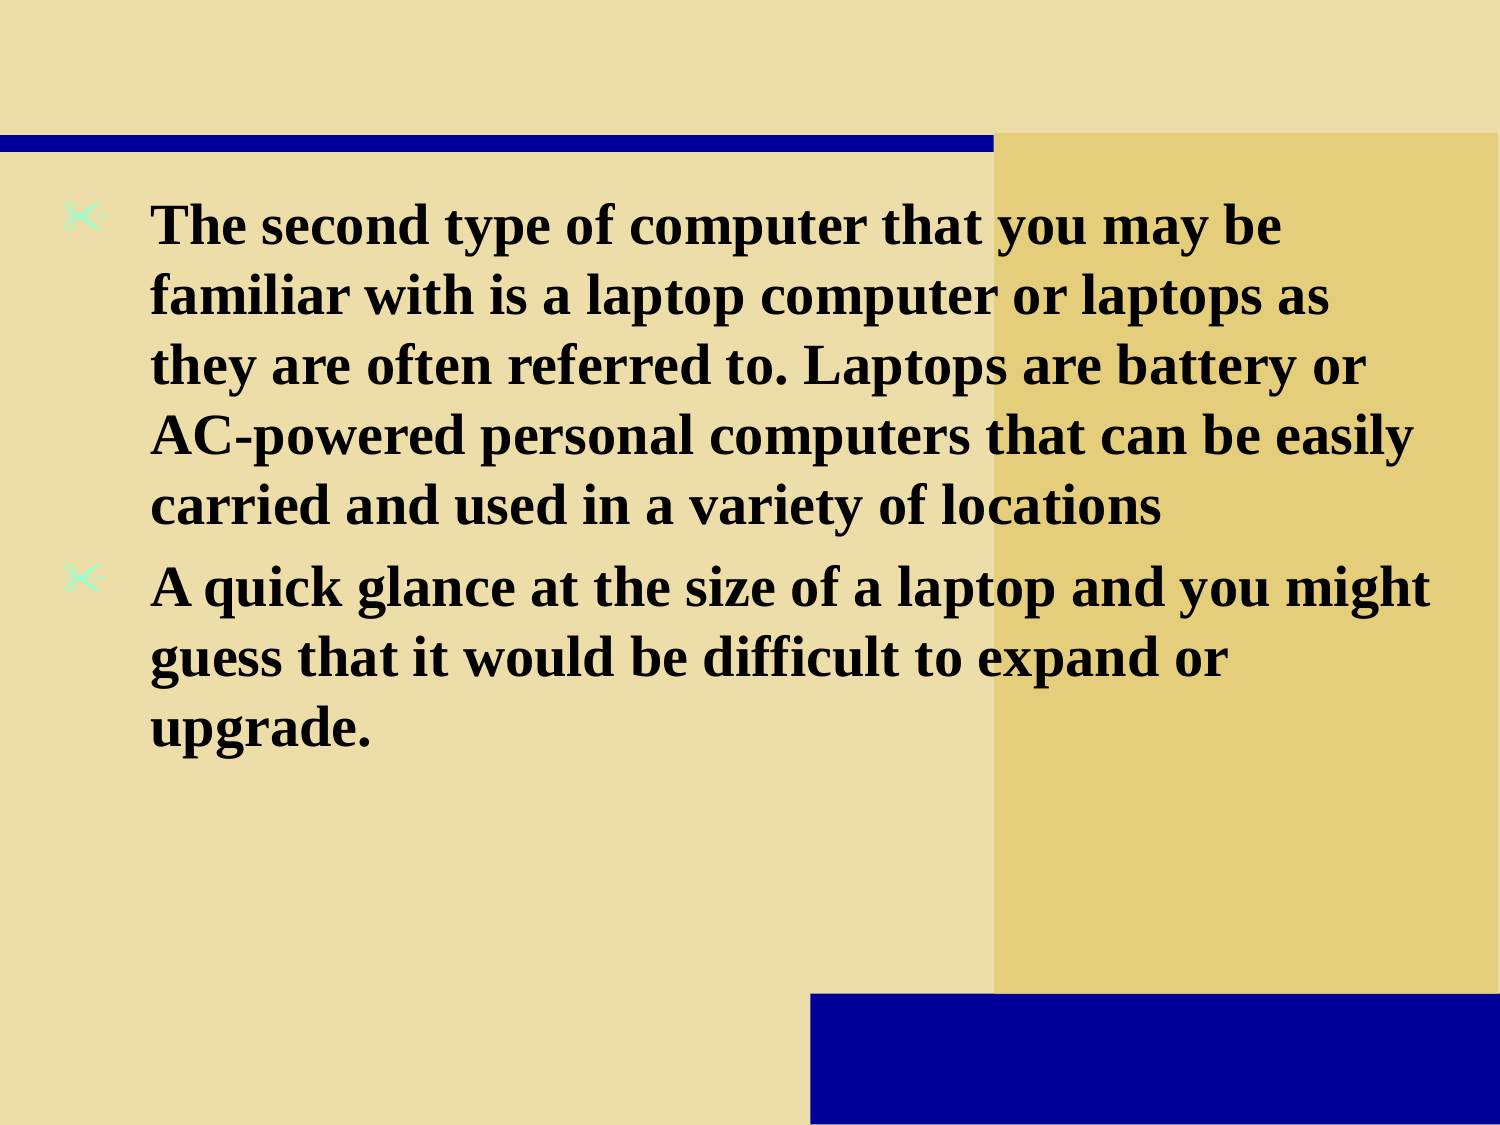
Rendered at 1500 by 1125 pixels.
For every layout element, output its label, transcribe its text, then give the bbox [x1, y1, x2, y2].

list The second type of computer that you may be familiar with is a laptop computer or laptops as they are often referred to. Laptops are battery or AC-powered personal computers that can be easily carried and used in a variety of locations A quick glance at the size of a laptop and you might guess that it would be difficult to expand or upgrade. [47, 178, 1457, 960]
